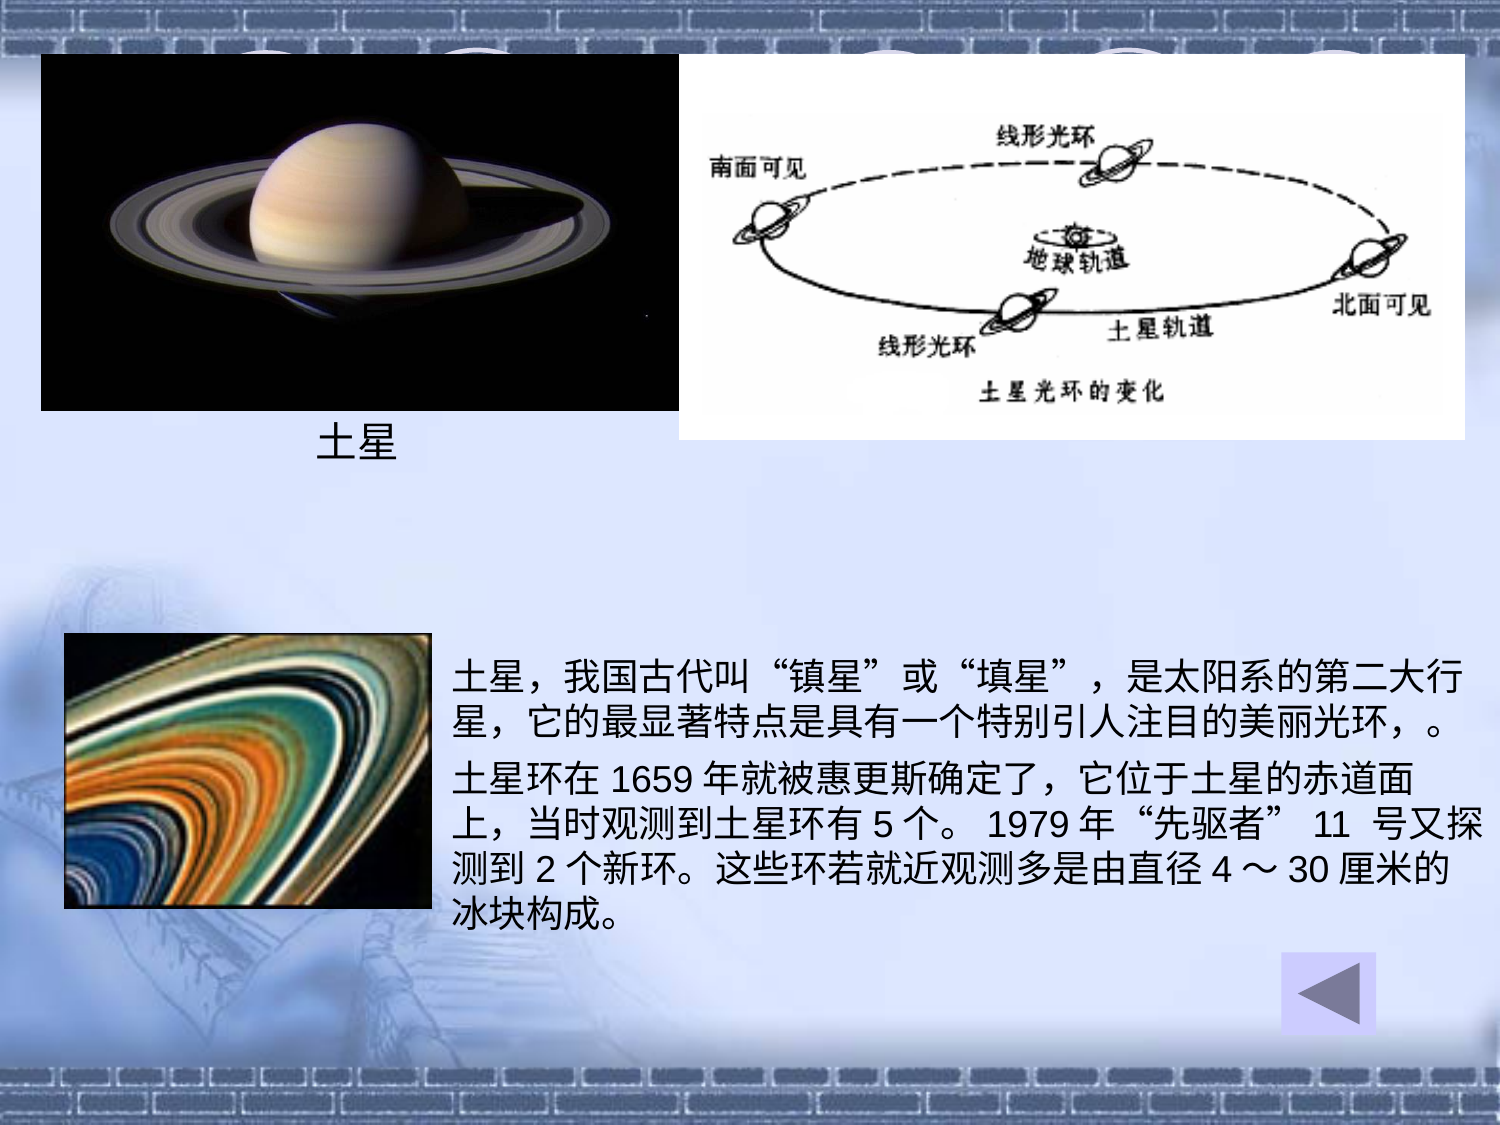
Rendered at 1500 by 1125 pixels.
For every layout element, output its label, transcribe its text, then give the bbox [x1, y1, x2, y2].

text_box [1281, 952, 1377, 1035]
picture [0, 0, 1500, 1125]
text_box 土星，我国古代叫“镇星”或“填星”，是太阳系的第二大行星，它的最显著特点是具有一个特别引人注目的美丽光环，。 土星环在1659年就被惠更斯确定了，它位于土星的赤道面上，当时观测到土星环有5个。1979年“先驱者”11 号又探测到2个新环。这些环若就近观测多是由直径4～30厘米的冰块构成。 [436, 645, 1500, 943]
text_box 土星 [301, 411, 419, 474]
